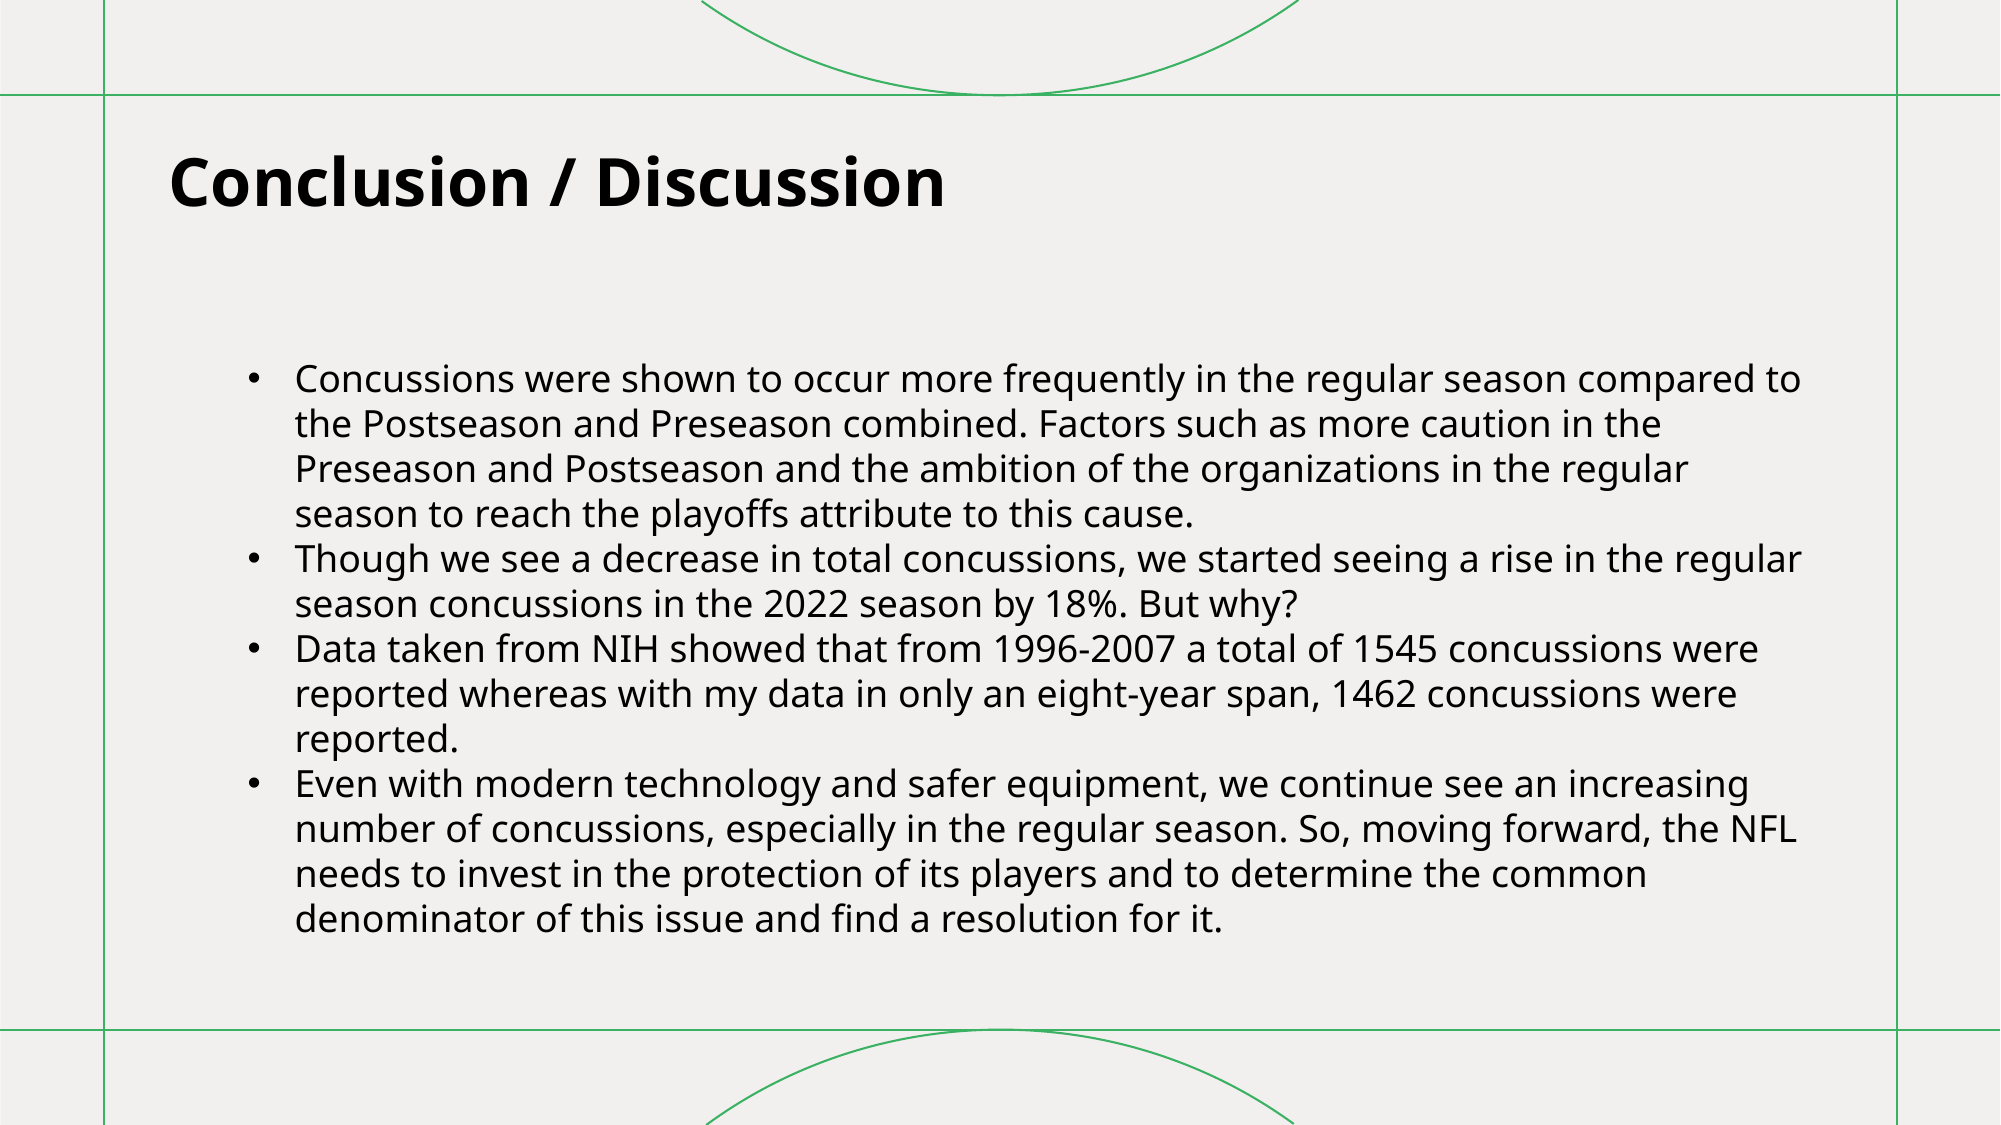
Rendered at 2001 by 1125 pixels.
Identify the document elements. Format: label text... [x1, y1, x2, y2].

text_box Concussions were shown to occur more frequently in the regular season compared to the Postseason and Preseason combined. Factors such as more caution in the Preseason and Postseason and the ambition of the organizations in the regular season to reach the playoffs attribute to this cause. Though we see a decrease in total concussions, we started seeing a rise in the regular season concussions in the 2022 season by 18%. But why? Data taken from NIH showed that from 1996-2007 a total of 1545 concussions were reported whereas with my data in only an eight-year span, 1462 concussions were reported. Even with modern technology and safer equipment, we continue see an increasing number of concussions, especially in the regular season. So, moving forward, the NFL needs to invest in the protection of its players and to determine the common denominator of this issue and find a resolution for it. [232, 347, 1834, 948]
text_box Conclusion / Discussion [153, 132, 963, 227]
